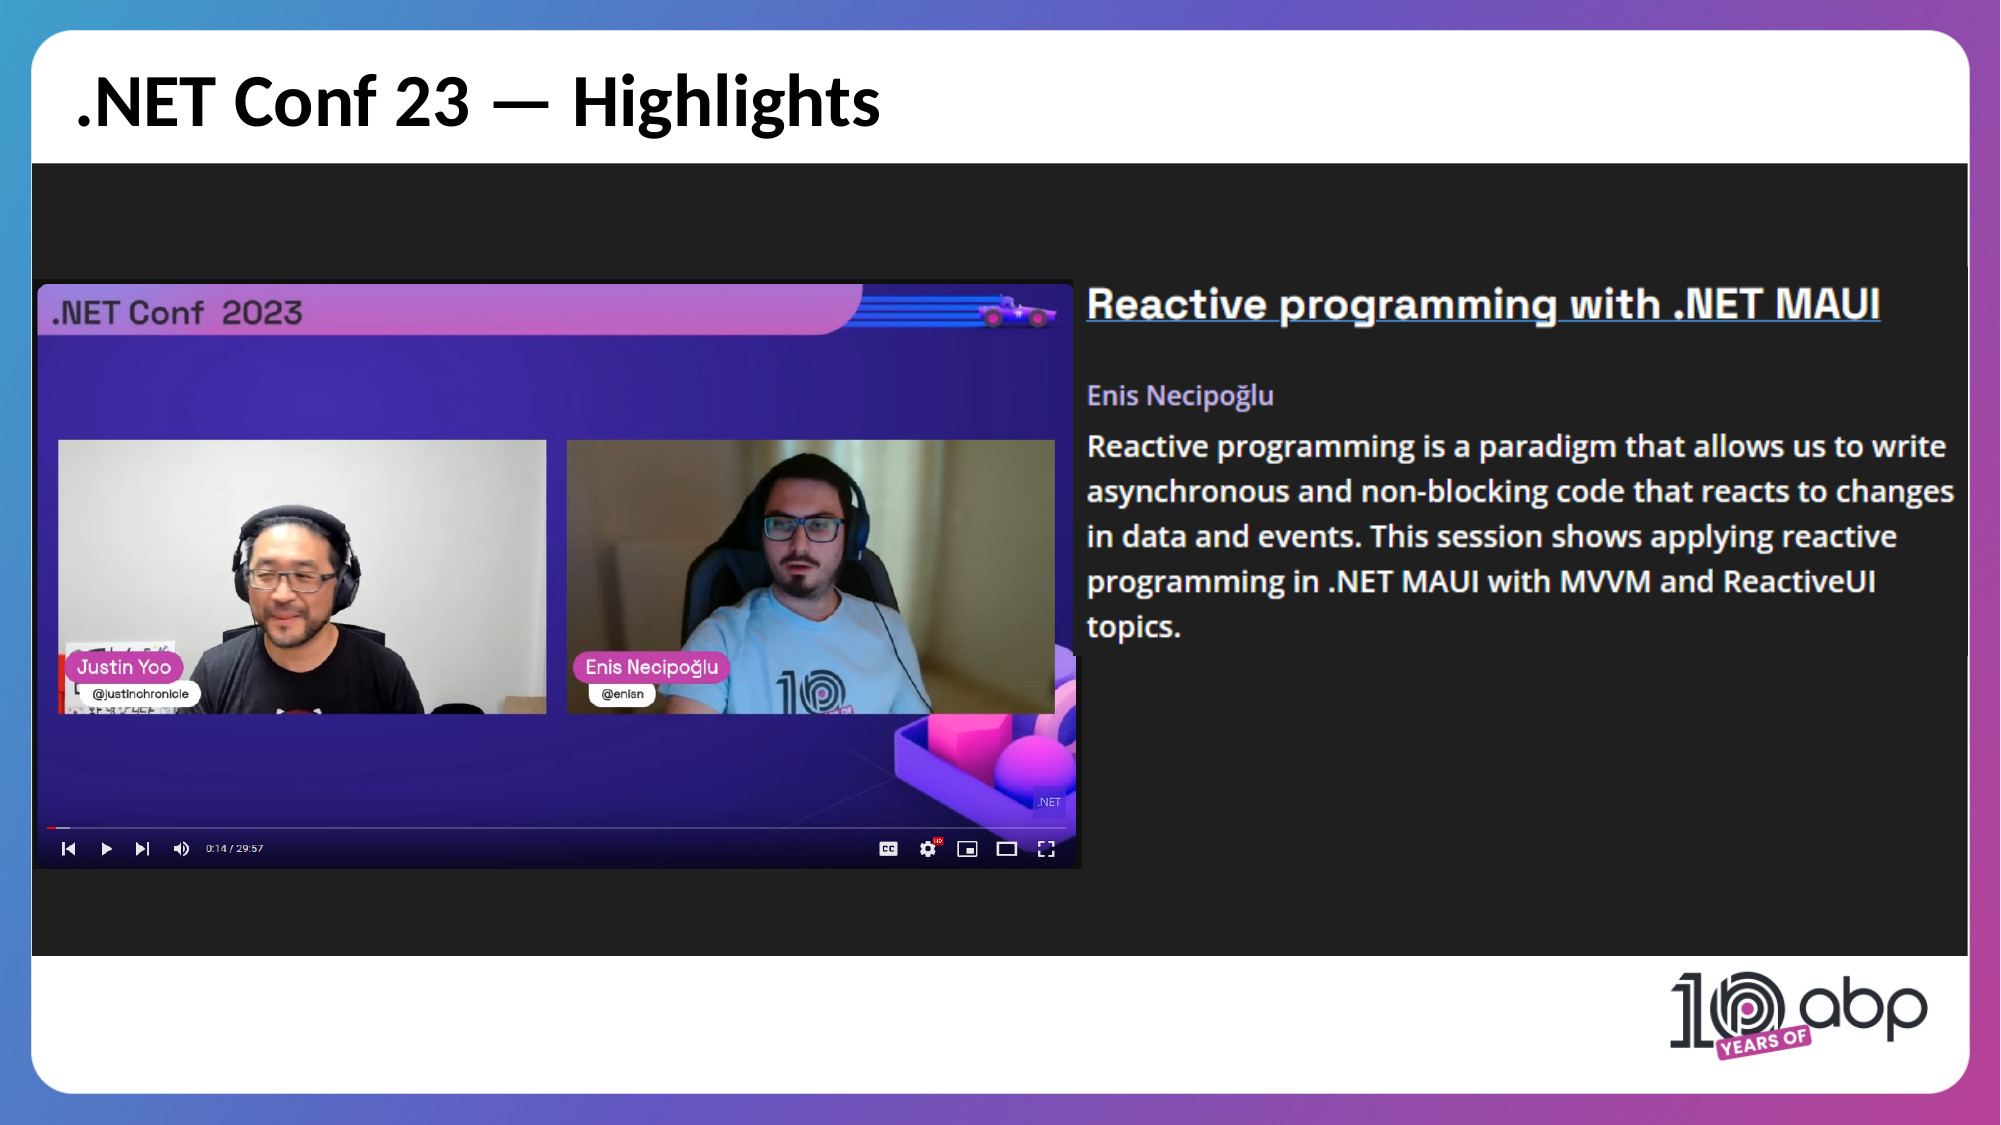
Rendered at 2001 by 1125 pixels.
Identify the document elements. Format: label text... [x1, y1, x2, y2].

text_box .NET Conf 23 — Highlights [59, 44, 898, 150]
picture [0, 0, 2001, 1125]
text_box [32, 163, 1968, 956]
